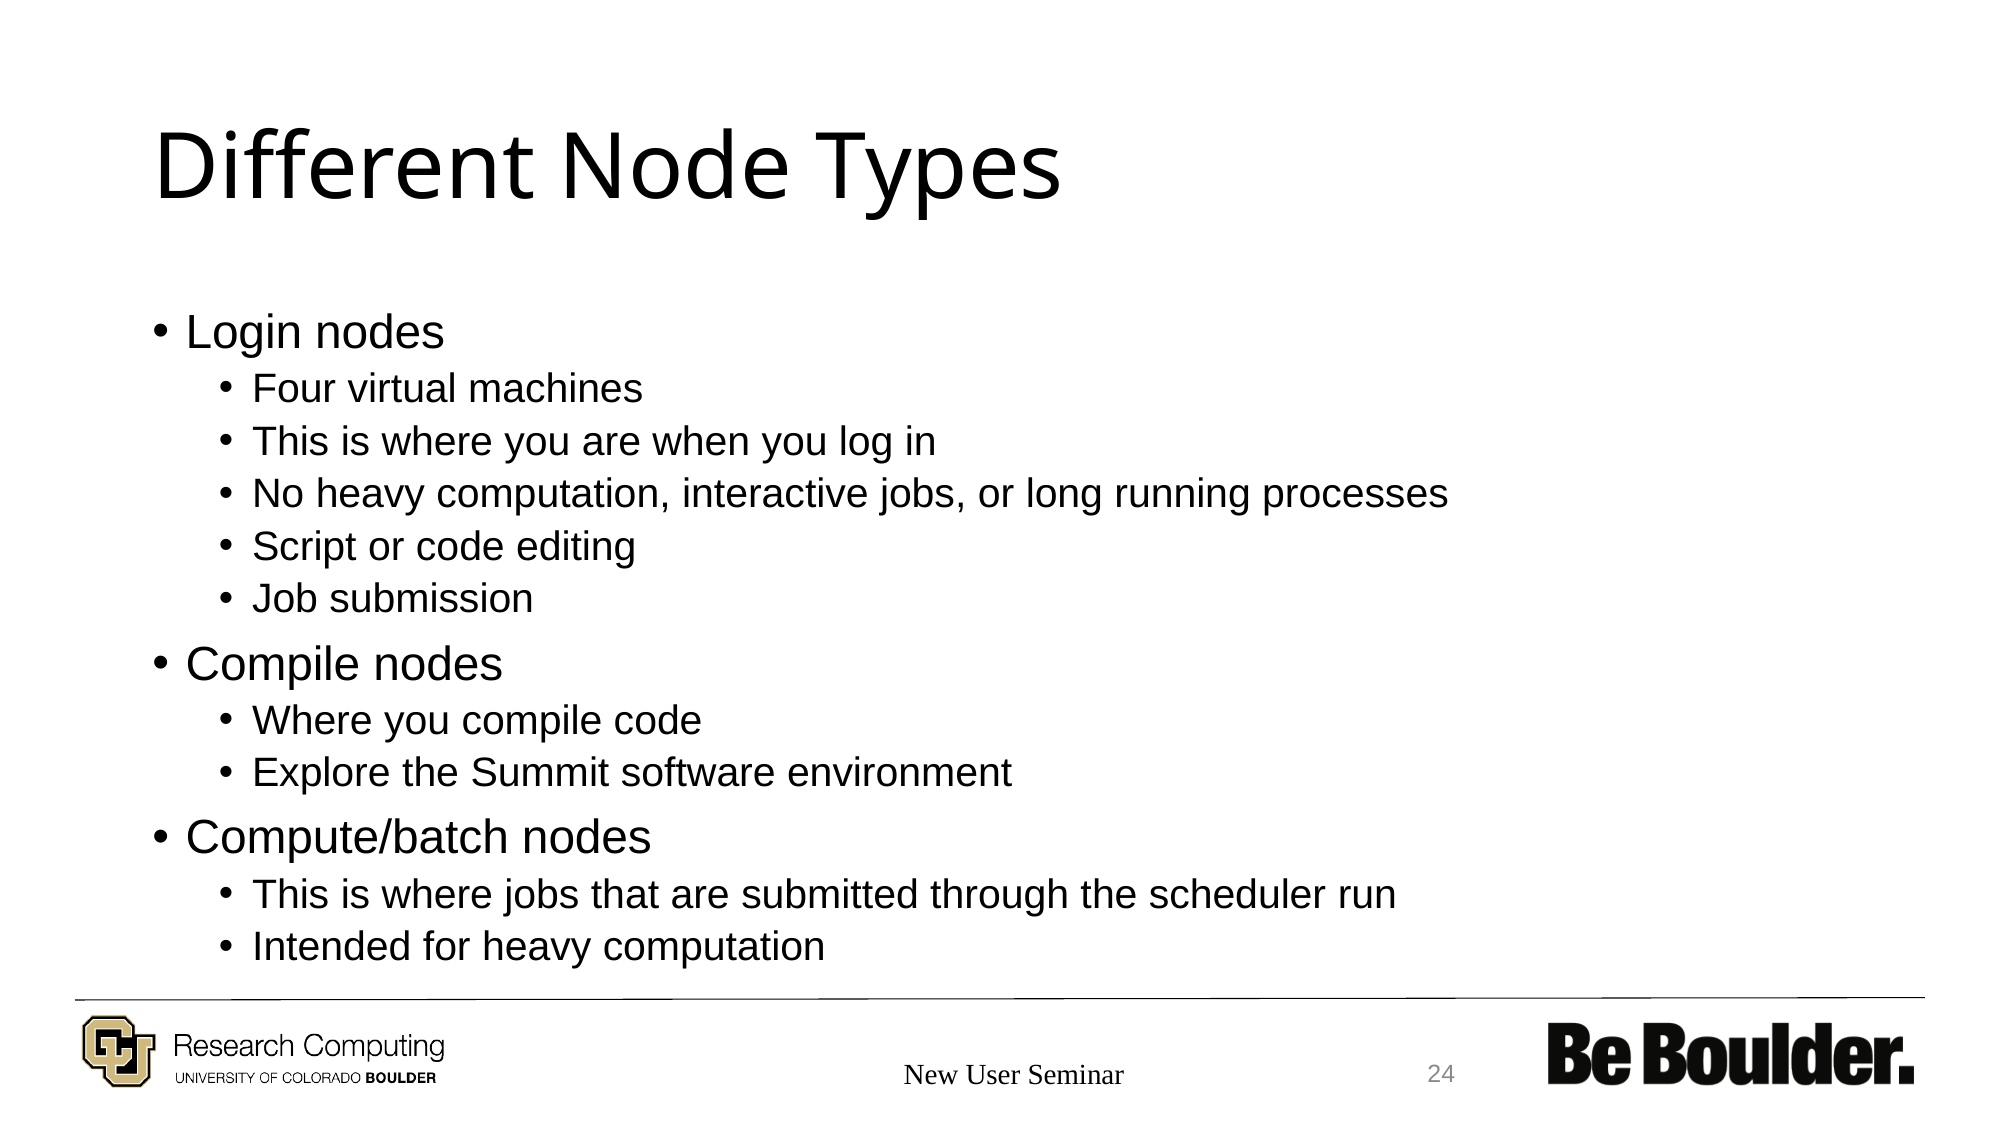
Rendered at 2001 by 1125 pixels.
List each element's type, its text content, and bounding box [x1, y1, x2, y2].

picture [81, 1015, 444, 1088]
picture [1524, 1015, 1938, 1088]
title Different Node Types [137, 59, 1863, 278]
list Login nodes Four virtual machines This is where you are when you log in No heavy computation, interactive jobs, or long running processes Script or code editing Job submission Compile nodes Where you compile code Explore the Summit software environment Compute/batch nodes This is where jobs that are submitted through the scheduler run Intended for heavy computation [137, 299, 1863, 983]
footer New User Seminar [676, 1042, 1352, 1103]
slide_number 24 [1412, 1042, 1525, 1103]
